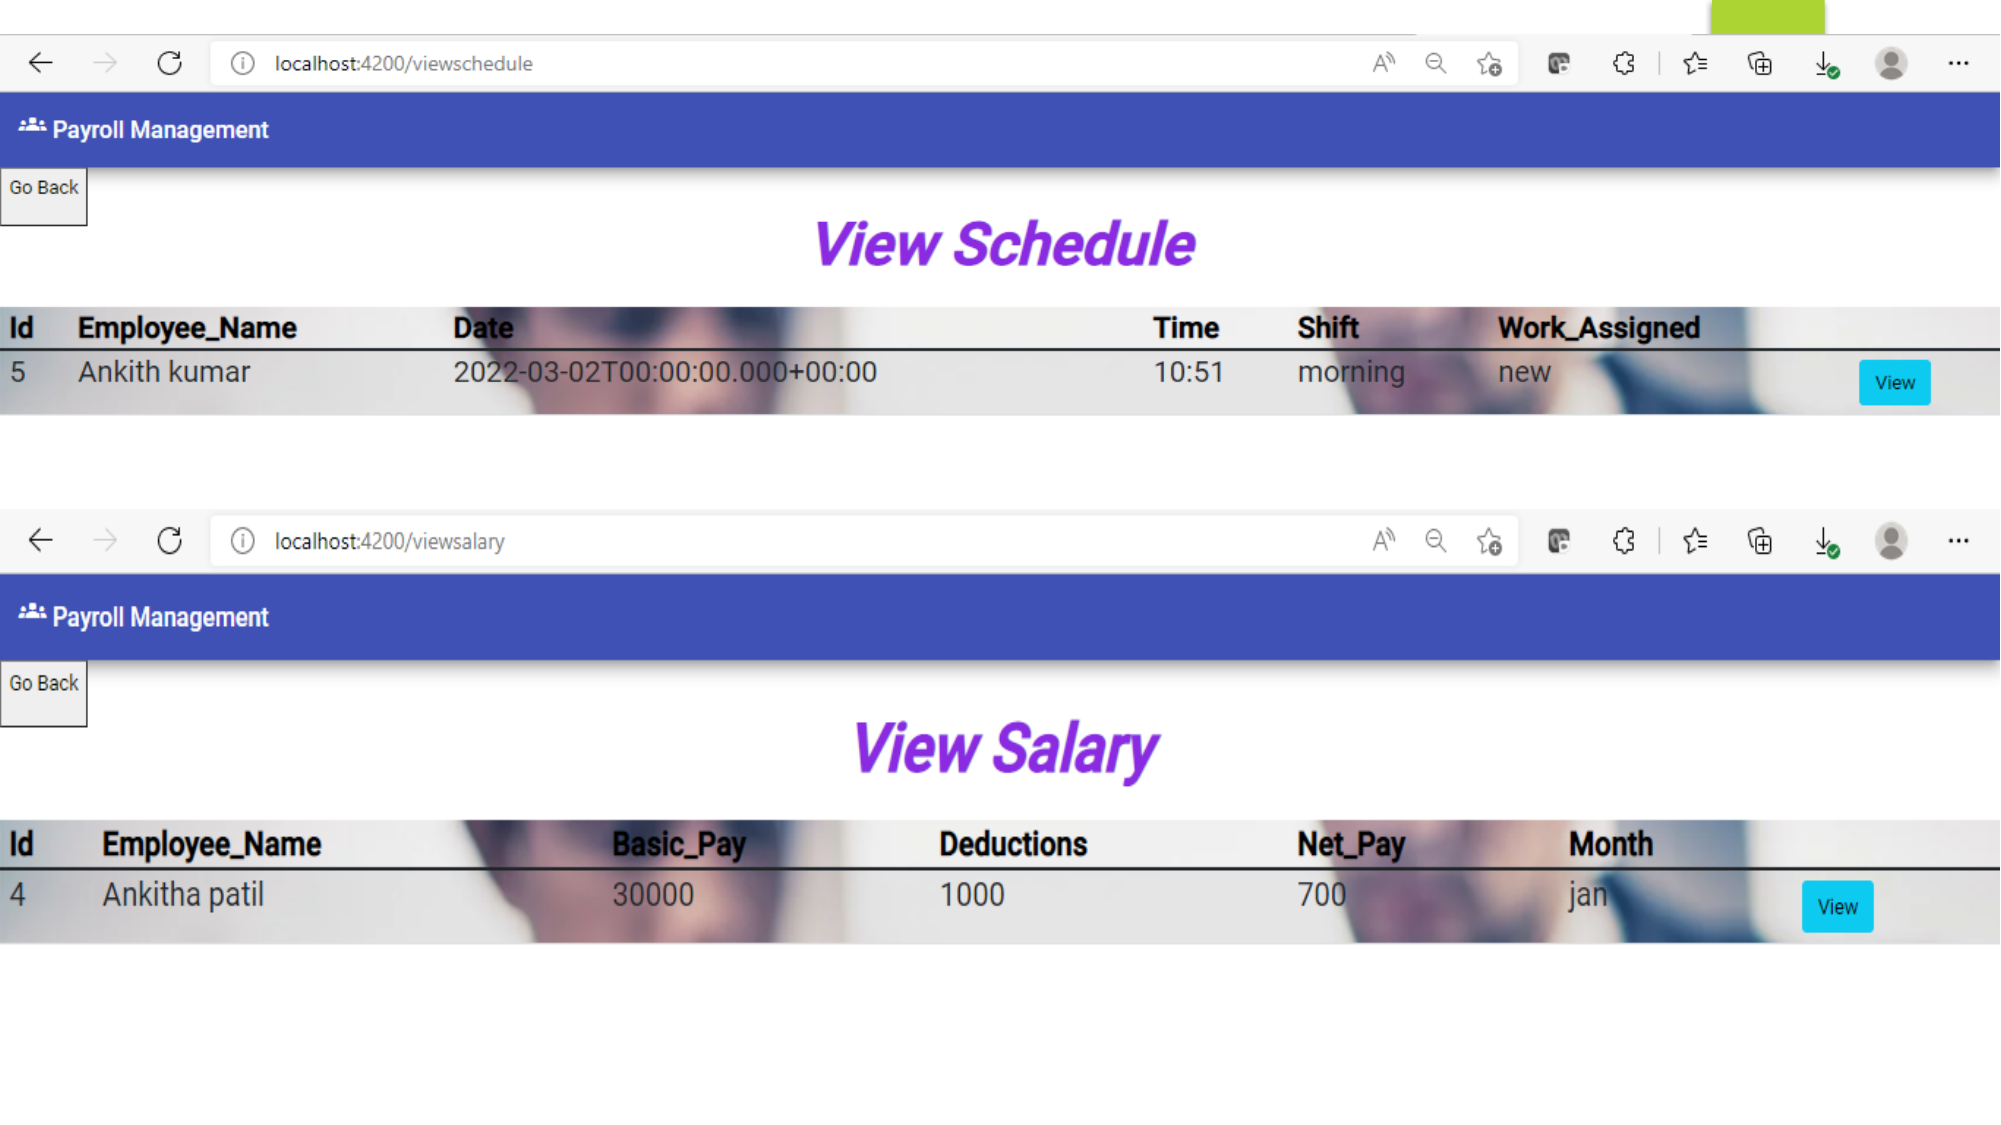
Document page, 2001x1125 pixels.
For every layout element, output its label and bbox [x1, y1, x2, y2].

picture [0, 34, 2000, 504]
picture [0, 509, 2000, 1029]
